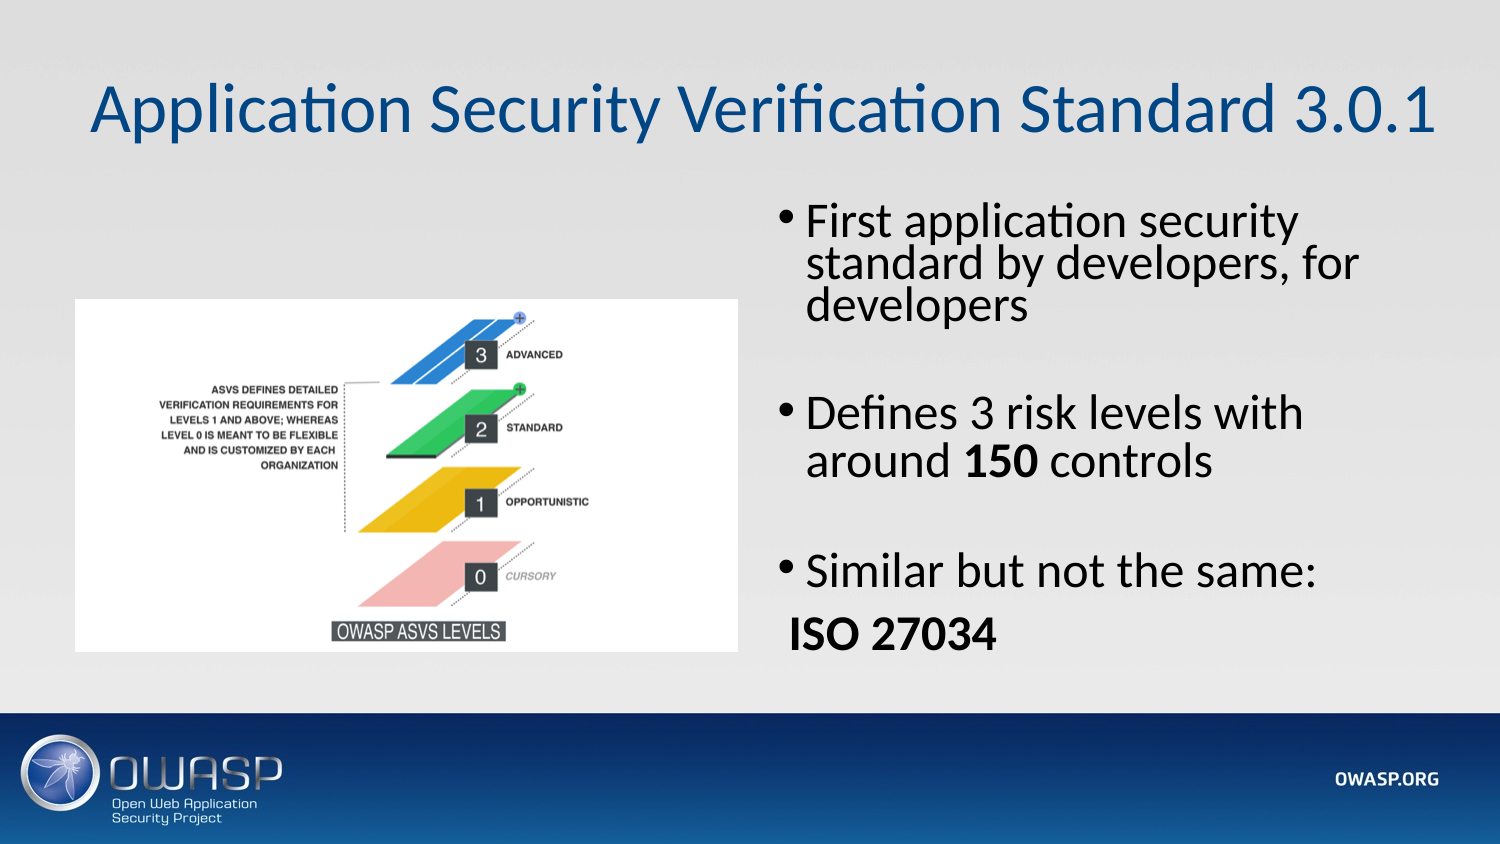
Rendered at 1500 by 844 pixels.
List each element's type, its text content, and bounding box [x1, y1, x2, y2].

picture [0, 0, 1500, 844]
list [74, 299, 738, 652]
list First application security standard by developers, for developers Defines 3 risk levels with around 150 controls Similar but not the same: ISO 27034 [762, 196, 1425, 754]
title Application Security Verification Standard 3.0.1 [75, 33, 1500, 175]
